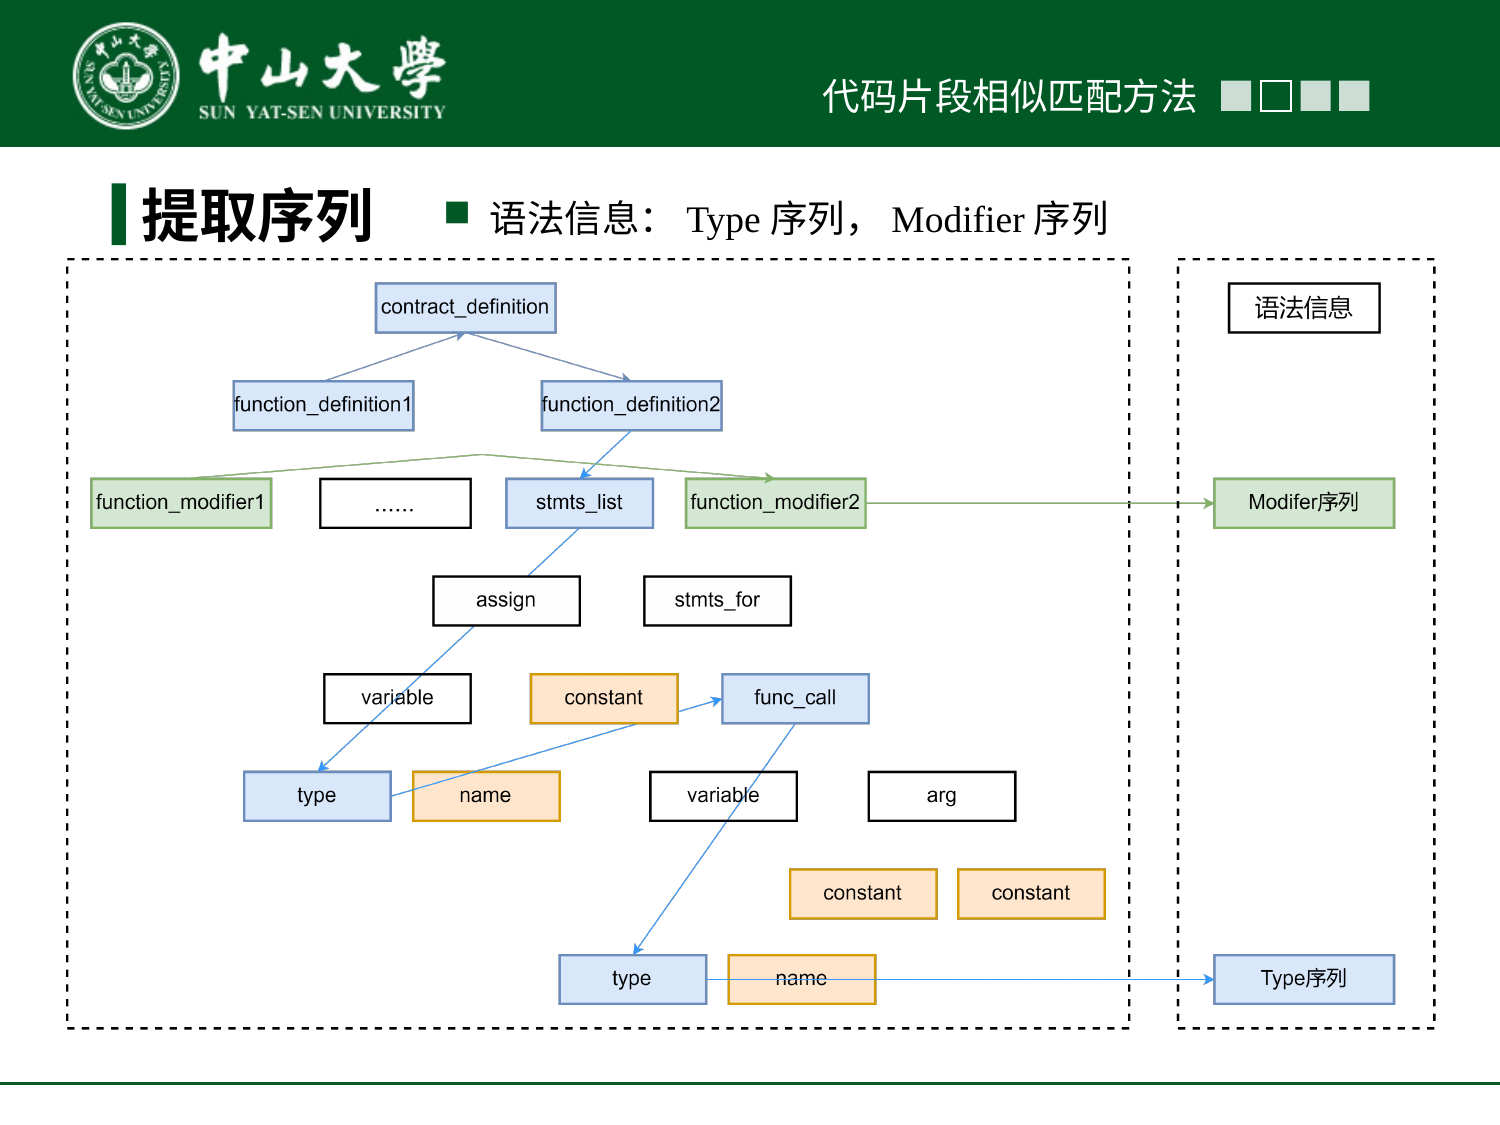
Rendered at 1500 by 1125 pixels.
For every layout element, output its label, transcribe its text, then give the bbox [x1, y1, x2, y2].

text_box [1260, 80, 1292, 112]
picture [53, 245, 1447, 1041]
text_box 代码片段相似匹配方法 [807, 65, 1213, 126]
text_box [1299, 80, 1332, 112]
text_box 语法信息：Type序列，Modifier序列 [428, 183, 1500, 316]
text_box [111, 182, 126, 245]
text_box [1338, 80, 1370, 112]
text_box 提取序列 [126, 171, 389, 245]
text_box [0, 0, 1500, 148]
text_box [1220, 80, 1252, 112]
picture [45, 0, 465, 147]
